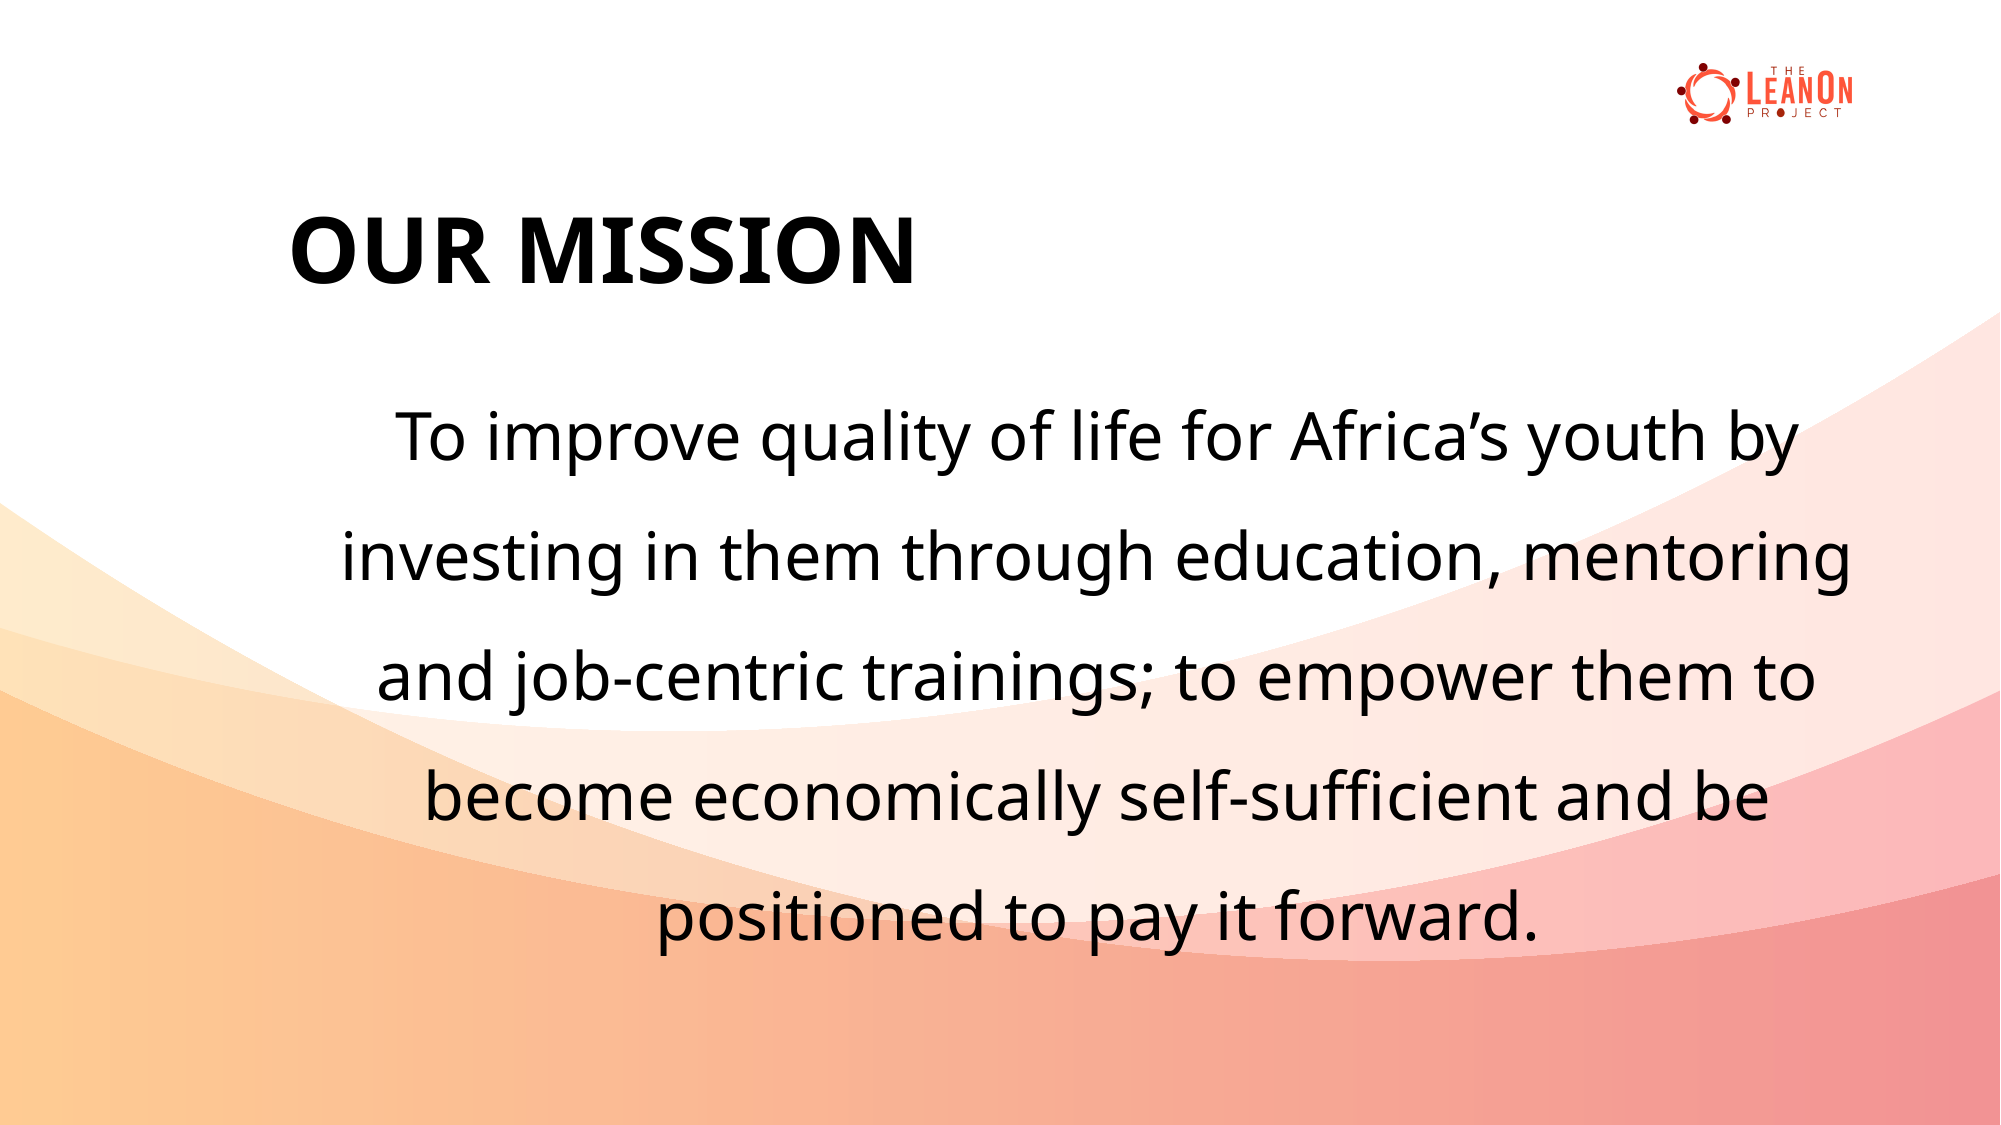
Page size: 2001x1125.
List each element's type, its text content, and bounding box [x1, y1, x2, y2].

text_box To improve quality of life for Africa’s youth by investing in them through education, mentoring and job-centric trainings; to empower them to become economically self-sufficient and be positioned to pay it forward. [324, 353, 1873, 608]
text_box [324, 608, 1873, 690]
picture [1665, 59, 1863, 135]
title OUR MISSION [287, 204, 1836, 315]
